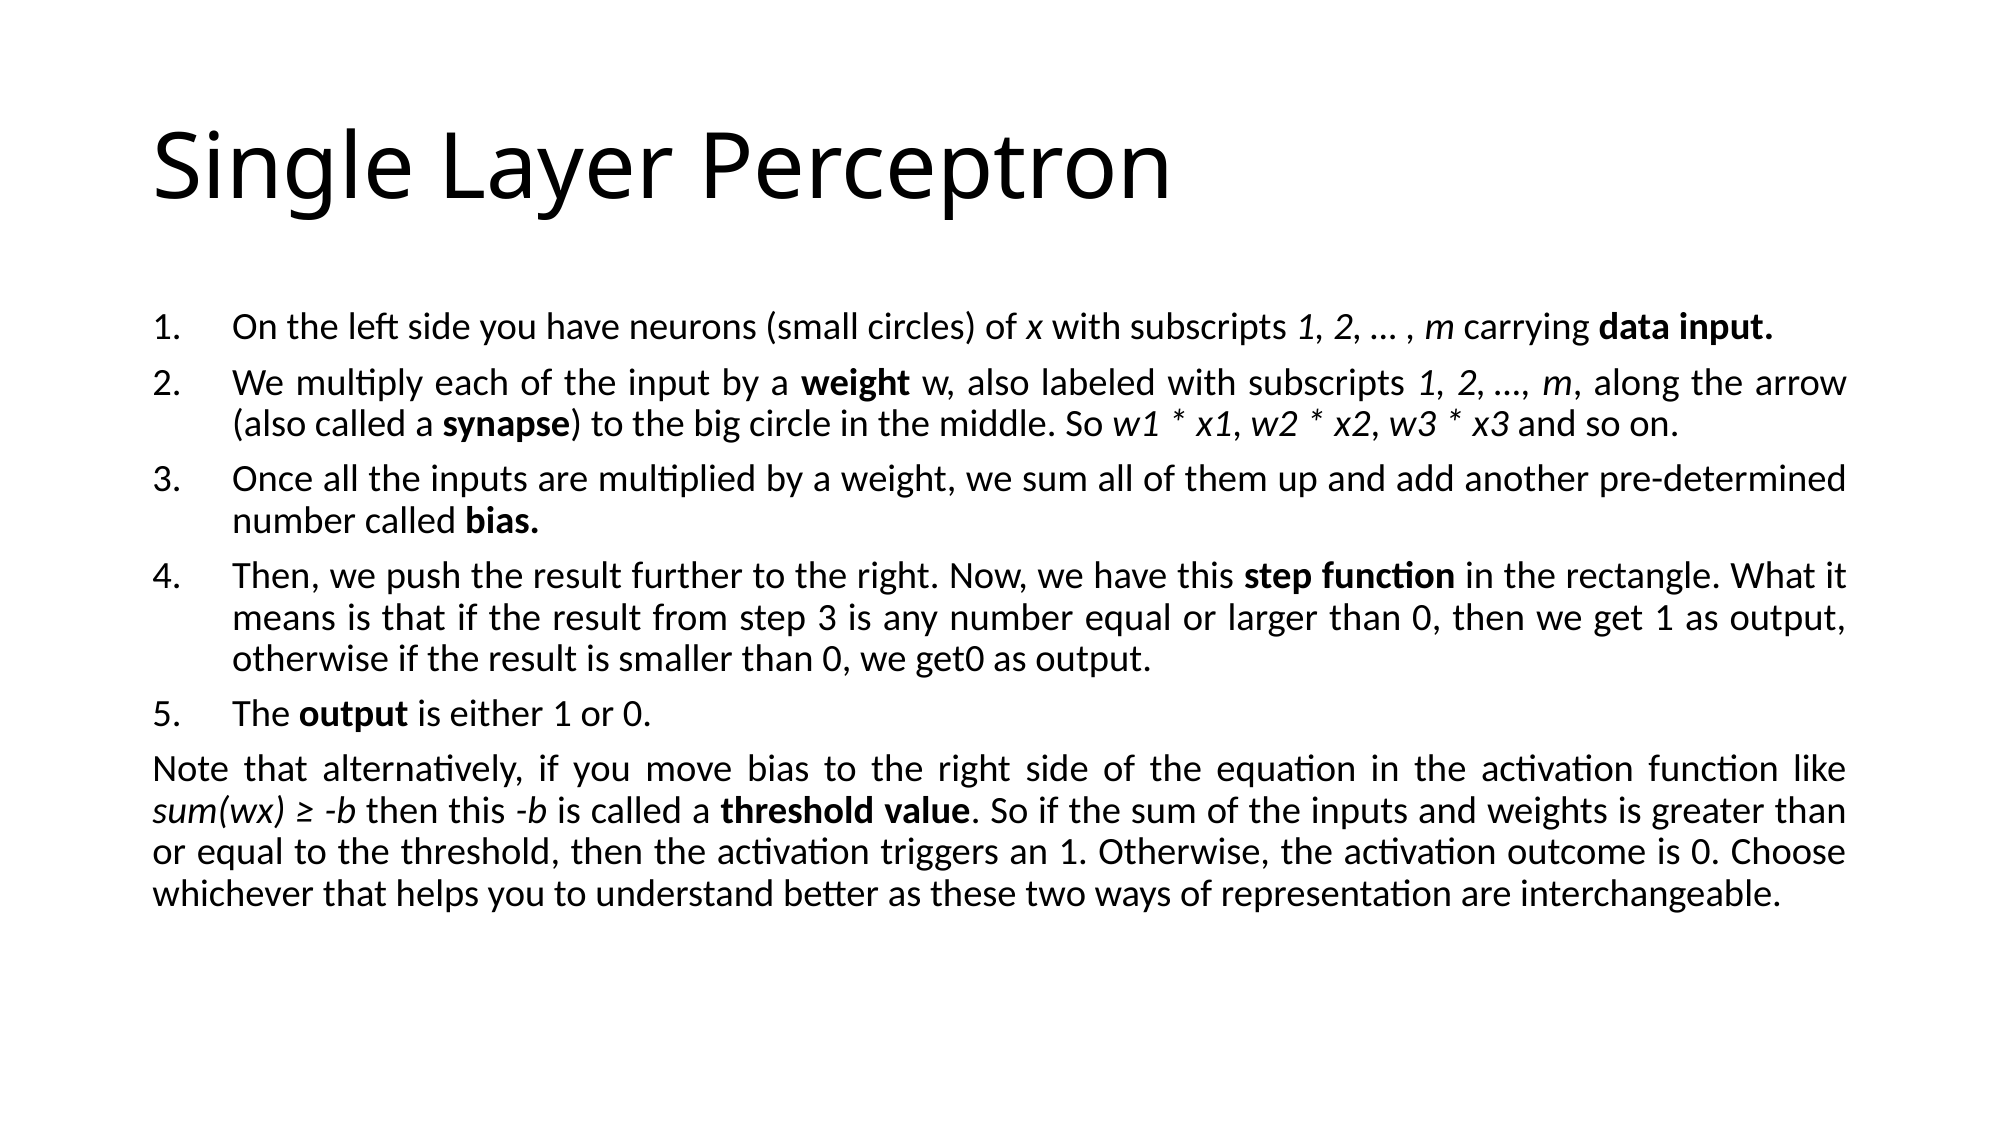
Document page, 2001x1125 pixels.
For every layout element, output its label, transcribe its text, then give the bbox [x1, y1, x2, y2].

list On the left side you have neurons (small circles) of x with subscripts 1, 2, … , m carrying data input. We multiply each of the input by a weight w, also labeled with subscripts 1, 2, …, m, along the arrow (also called a synapse) to the big circle in the middle. So w1 * x1, w2 * x2, w3 * x3 and so on. Once all the inputs are multiplied by a weight, we sum all of them up and add another pre-determined number called bias. Then, we push the result further to the right. Now, we have this step function in the rectangle. What it means is that if the result from step 3 is any number equal or larger than 0, then we get 1 as output, otherwise if the result is smaller than 0, we get0 as output. The output is either 1 or 0. Note that alternatively, if you move bias to the right side of the equation in the activation function like sum(wx) ≥ -b then this -b is called a threshold value. So if the sum of the inputs and weights is greater than or equal to the threshold, then the activation triggers an 1. Otherwise, the activation outcome is 0. Choose whichever that helps you to understand better as these two ways of representation are interchangeable. [137, 299, 1863, 1014]
title Single Layer Perceptron [137, 59, 1863, 278]
